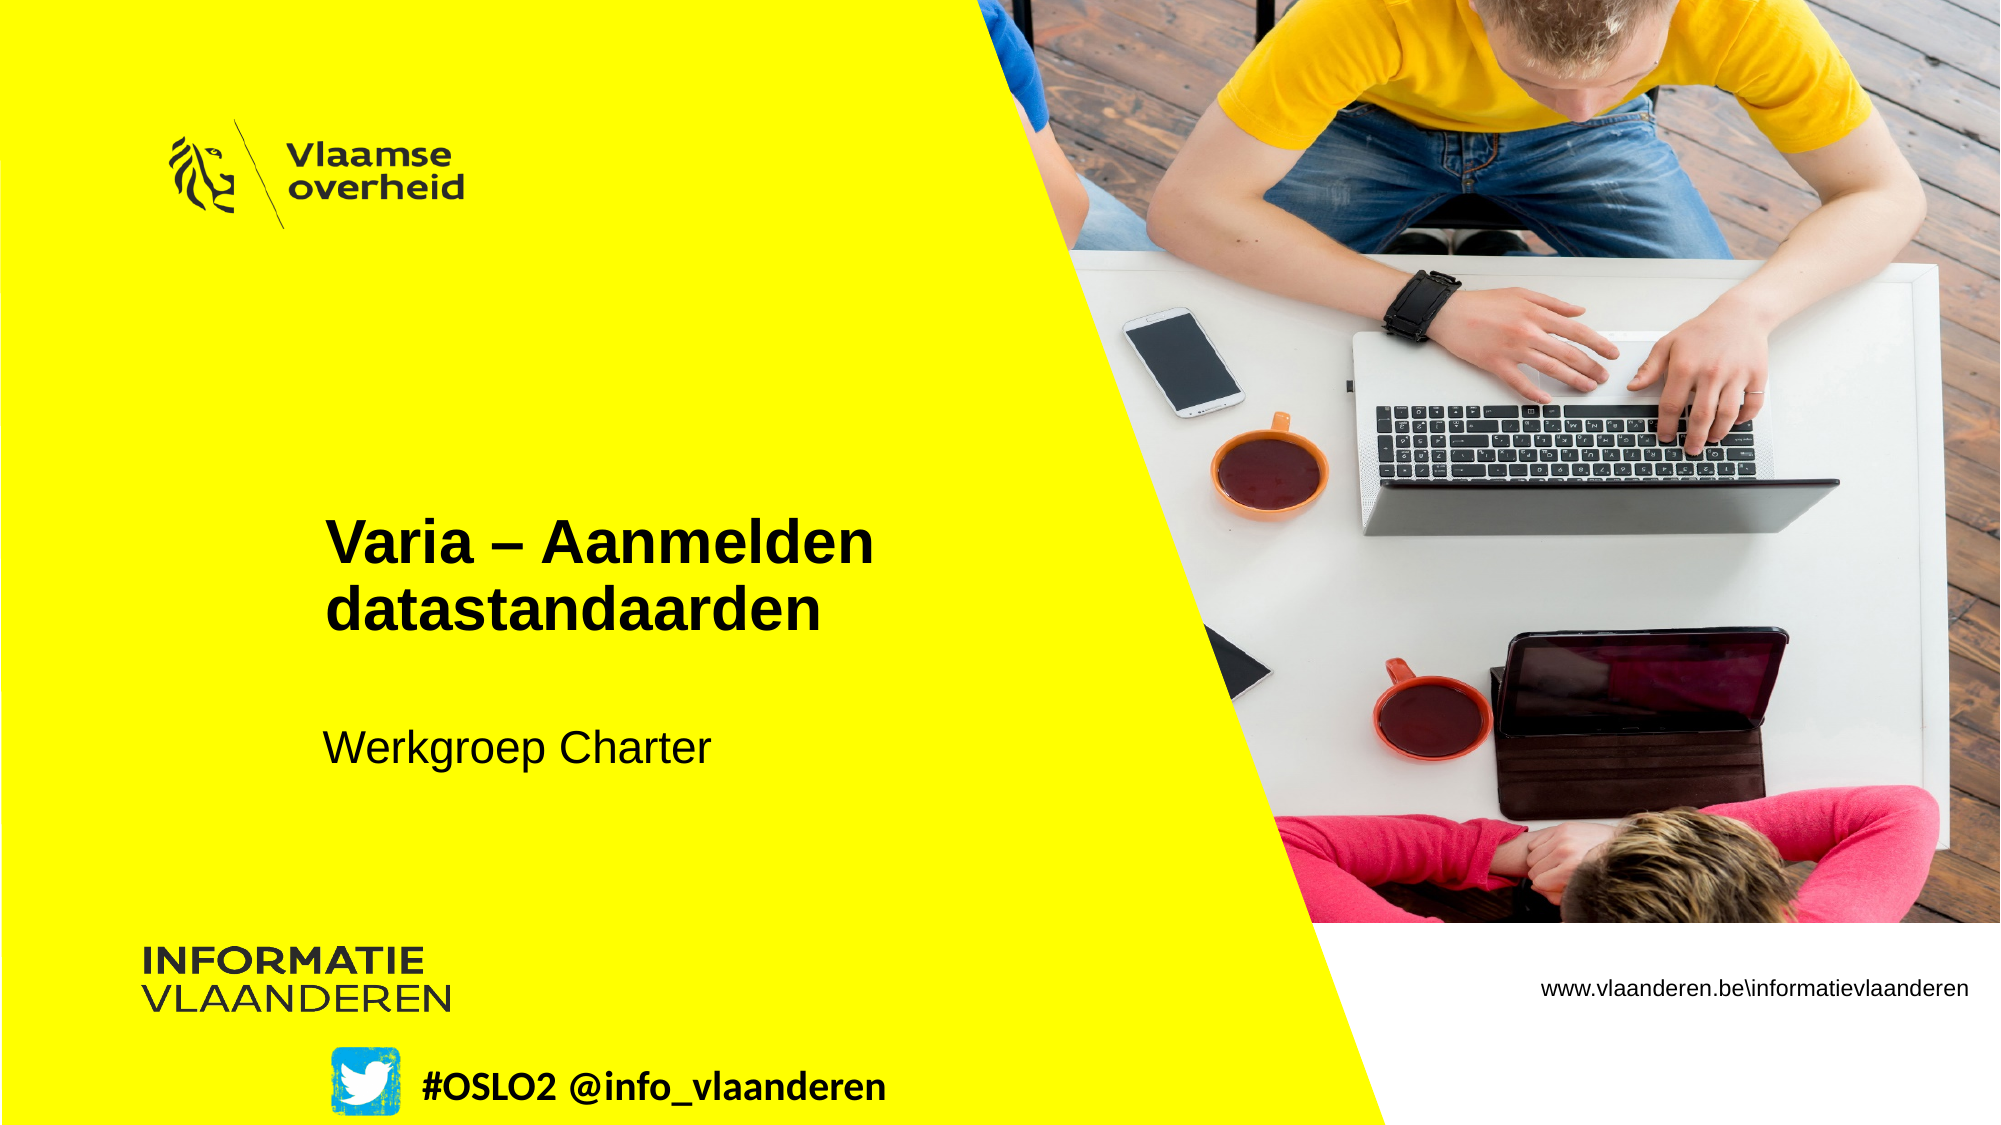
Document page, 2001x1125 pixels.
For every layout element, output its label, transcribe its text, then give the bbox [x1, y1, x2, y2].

picture [141, 946, 450, 1012]
title Varia – Aanmelden datastandaarden [317, 338, 1131, 652]
picture [321, 1037, 410, 1125]
picture [141, 113, 536, 234]
picture [978, 0, 2000, 923]
subtitle Werkgroep Charter [315, 716, 1087, 899]
text_box #OSLO2 @info_vlaanderen [413, 1065, 1761, 1112]
